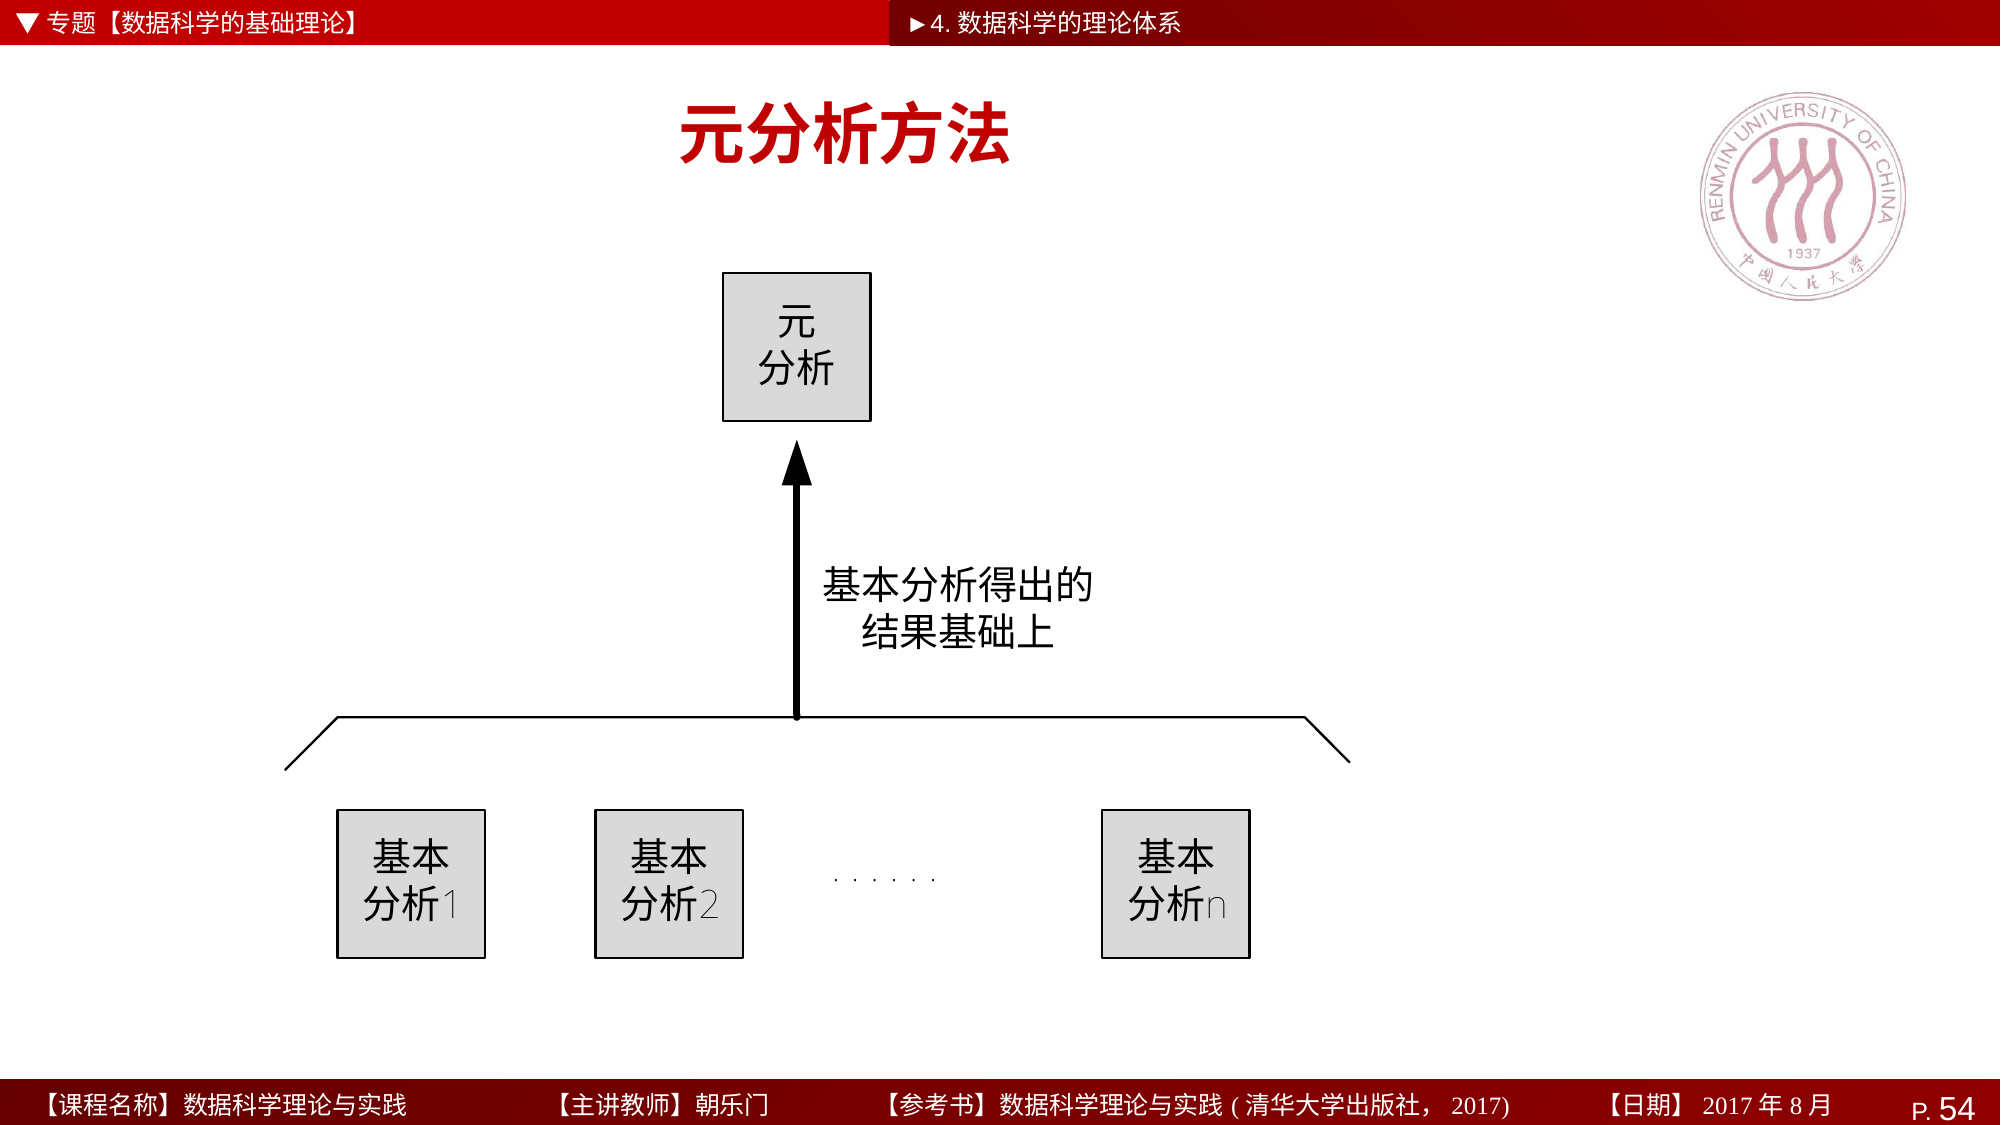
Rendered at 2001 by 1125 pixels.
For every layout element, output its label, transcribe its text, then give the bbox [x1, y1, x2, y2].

list ▼专题【数据科学的基础理论】 [0, 0, 725, 43]
picture [1696, 89, 1910, 304]
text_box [279, 267, 1356, 964]
list ►4.数据科学的理论体系 [890, 0, 1249, 43]
title 元分析方法 [64, 64, 1627, 200]
